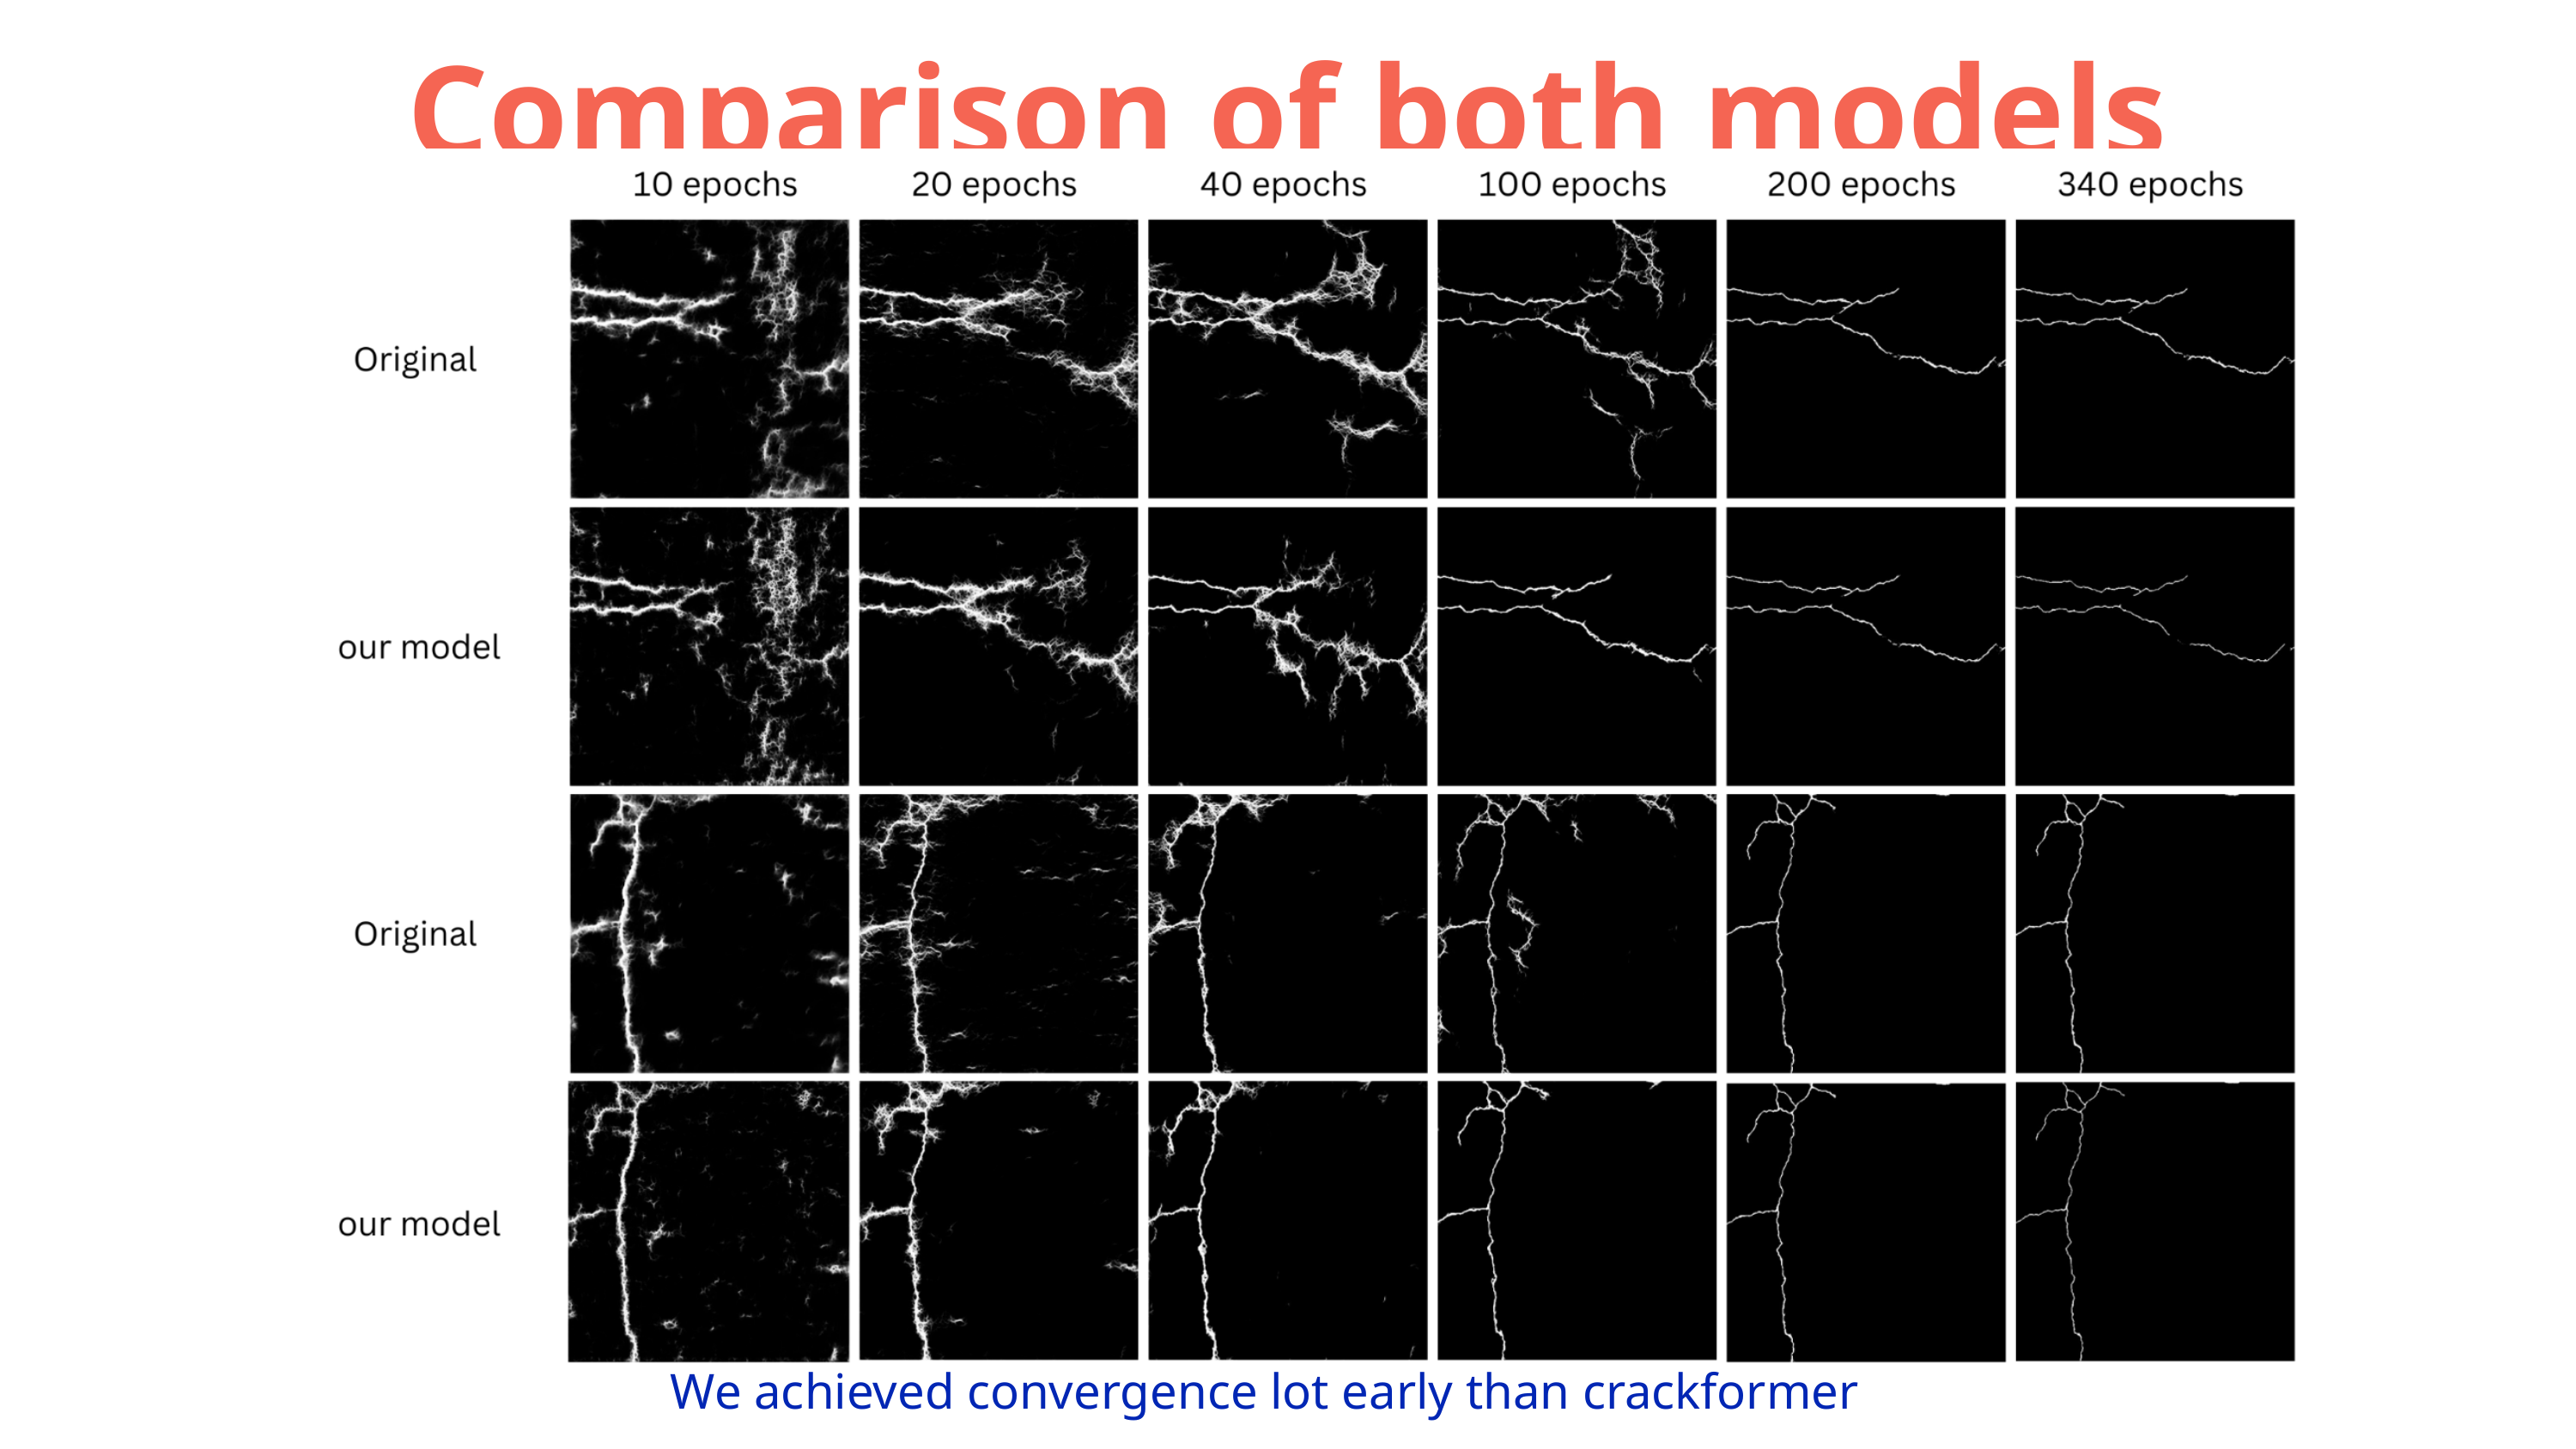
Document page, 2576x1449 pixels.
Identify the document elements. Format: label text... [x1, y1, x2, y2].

text_box Comparison of both models [144, 0, 2432, 185]
text_box We achieved convergence lot early than crackformer [657, 1381, 1919, 1432]
picture [272, 149, 2304, 1373]
